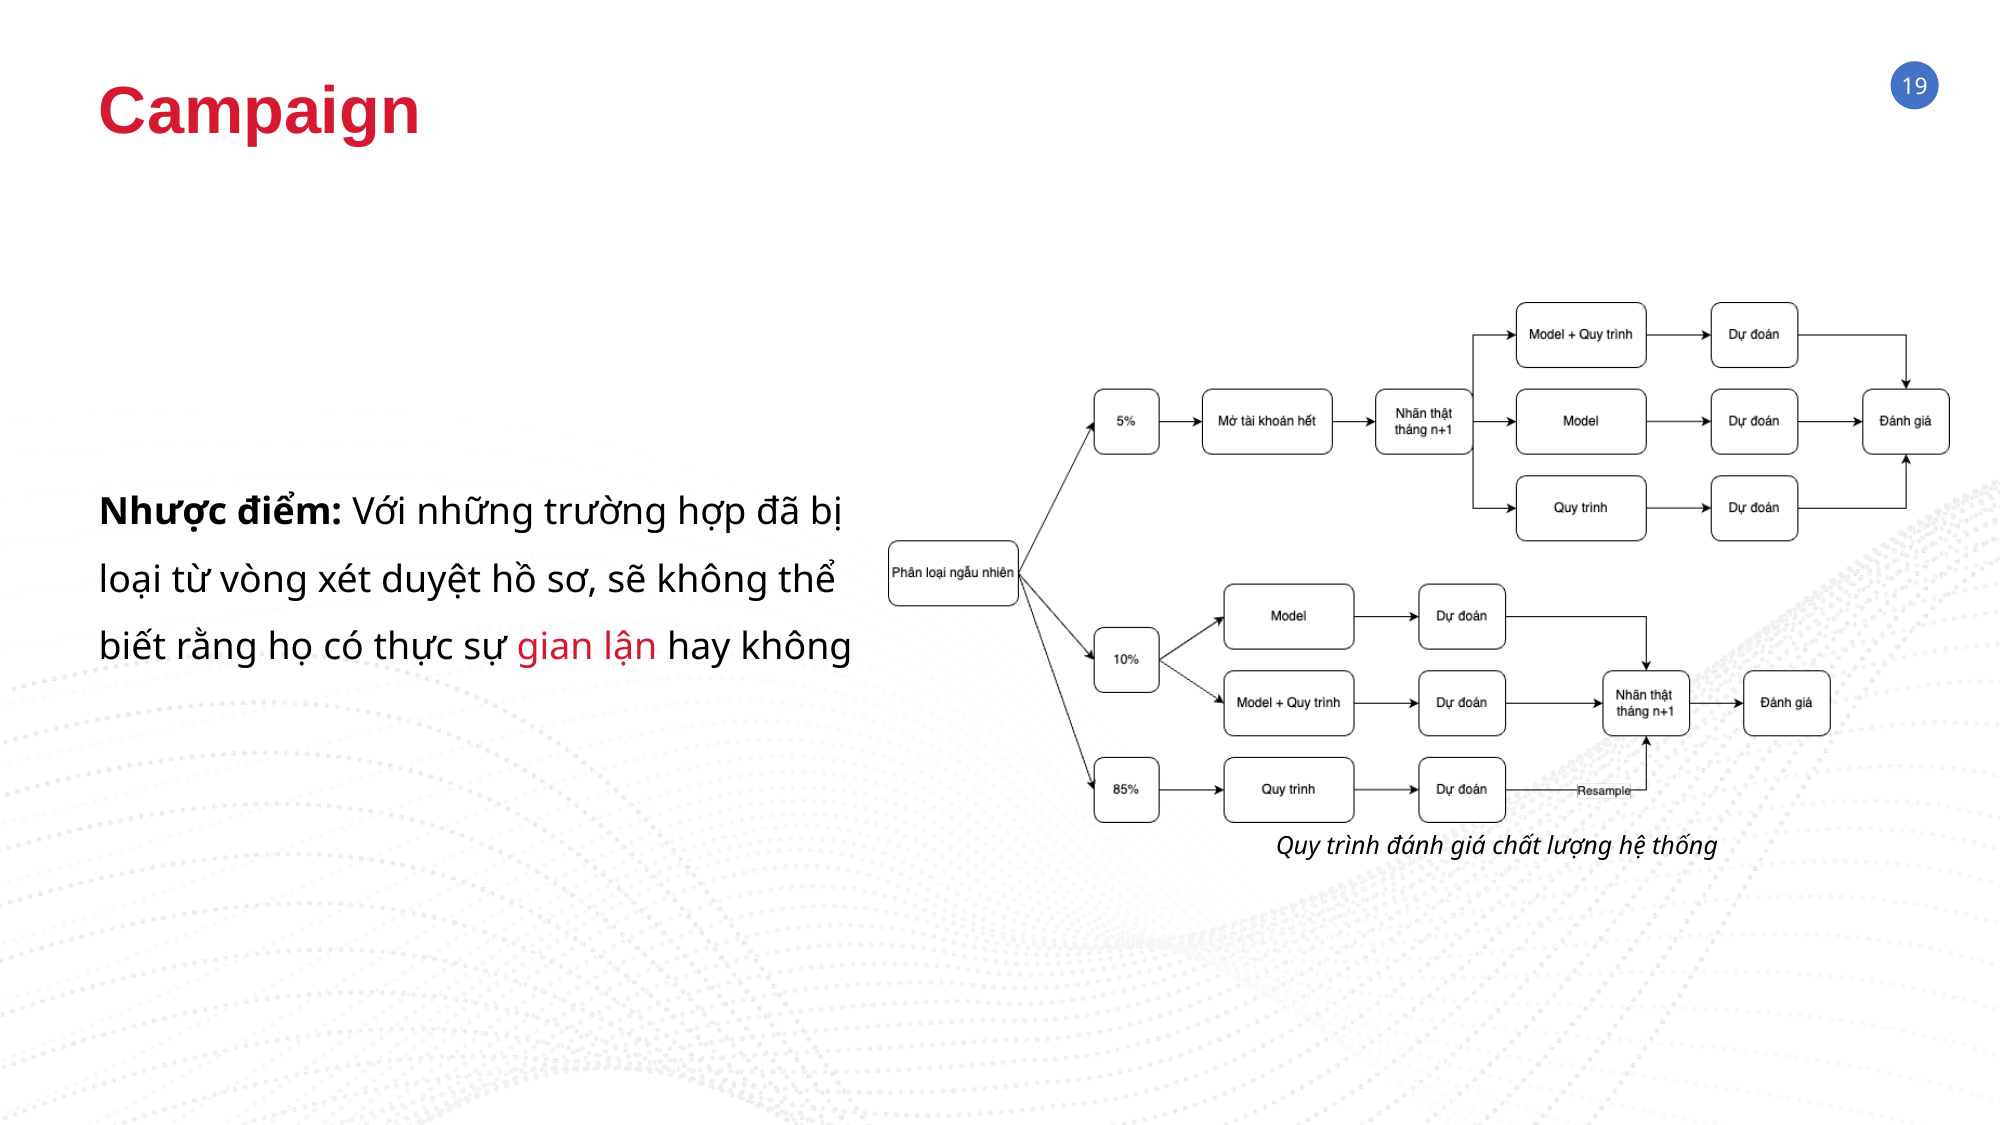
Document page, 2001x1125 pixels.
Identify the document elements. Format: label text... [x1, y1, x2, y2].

text_box Nhược điểm: Với những trường hợp đã bị loại từ vòng xét duyệt hồ sơ, sẽ không thể biết rằng họ có thực sự gian lận hay không [83, 457, 873, 675]
text_box Quy trình đánh giá chất lượng hệ thống [1261, 823, 1734, 868]
picture [0, 0, 2000, 1125]
text_box Campaign [84, 59, 459, 155]
